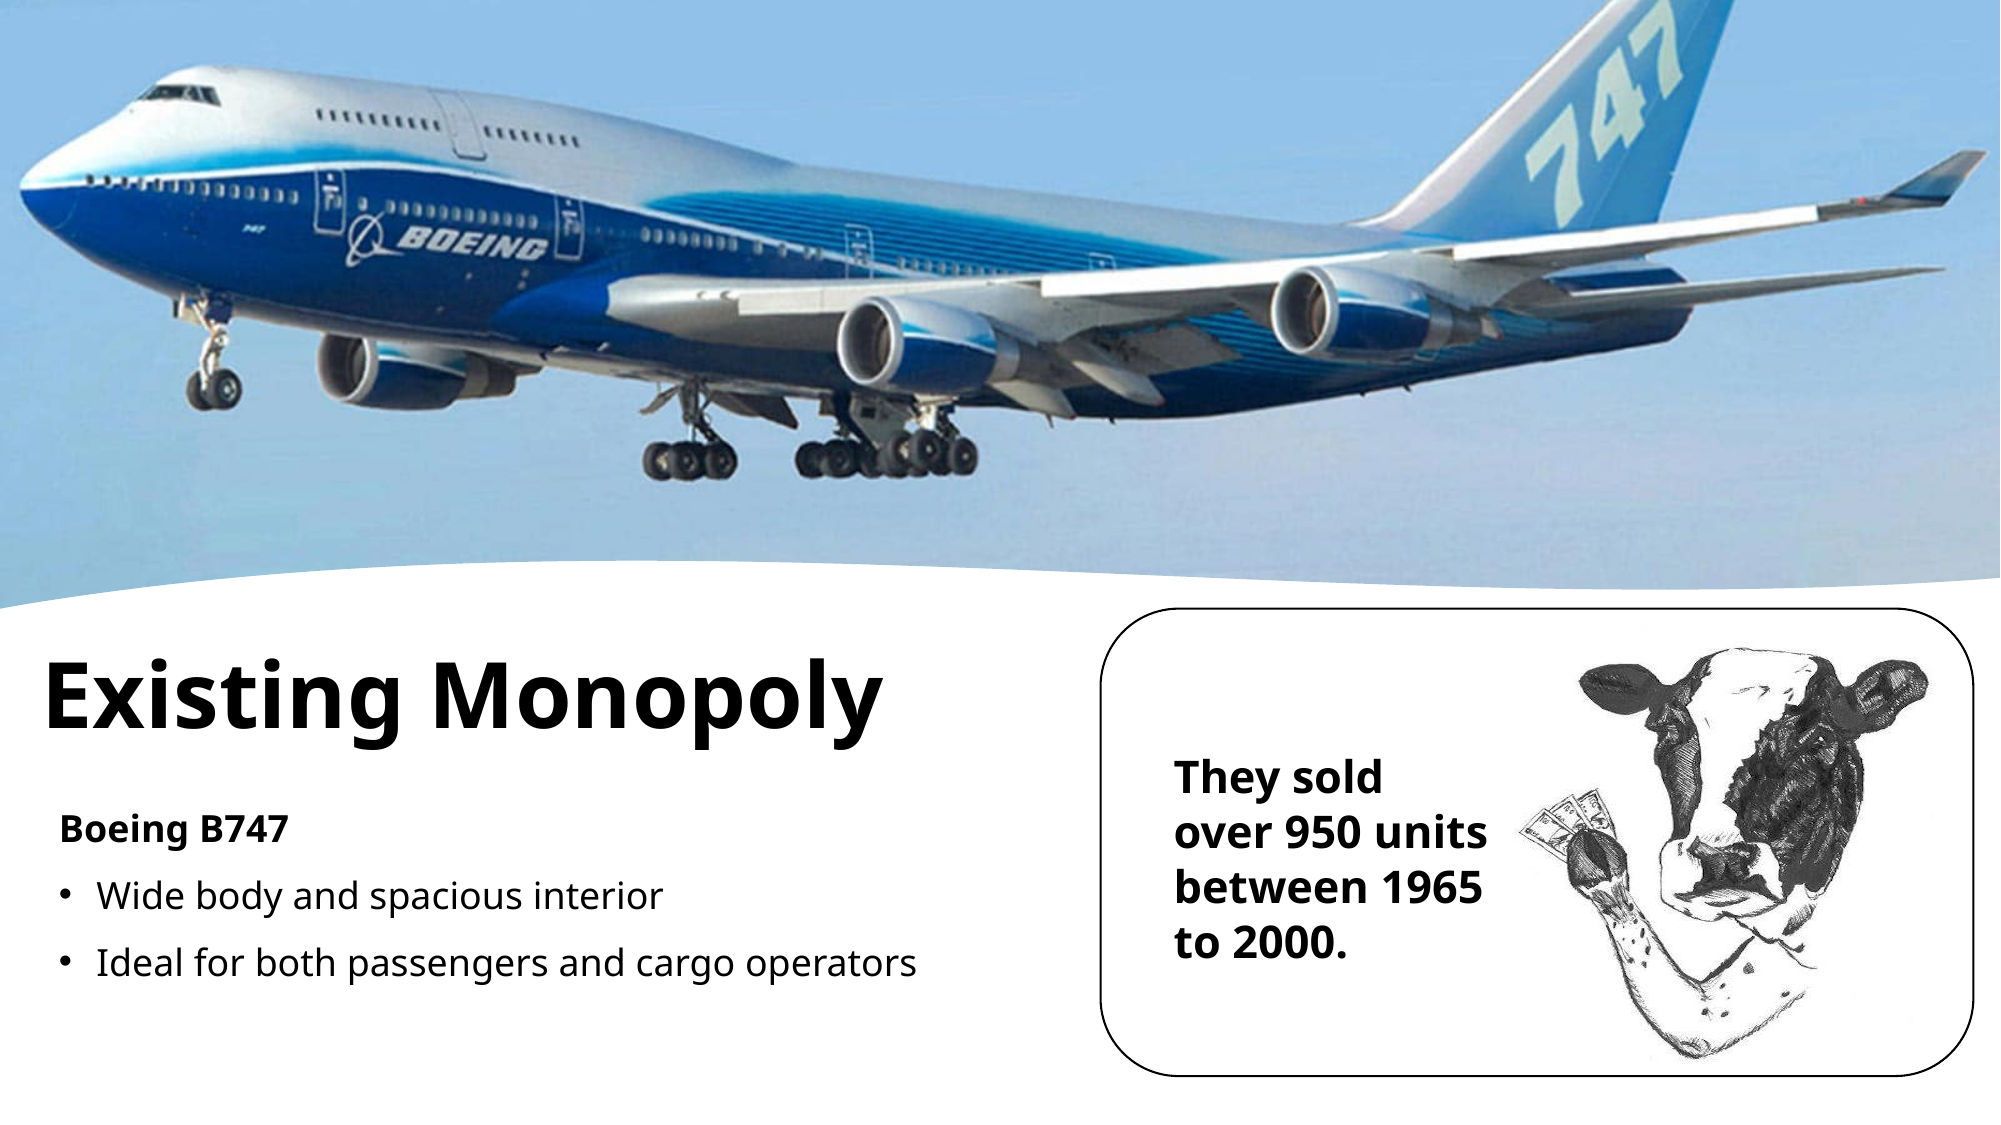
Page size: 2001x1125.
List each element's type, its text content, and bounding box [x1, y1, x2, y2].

text_box [1099, 609, 1898, 1078]
text_box Existing Monopoly [26, 609, 1132, 896]
picture [0, 0, 2000, 1077]
list Boeing B747 Wide body and spacious interior Ideal for both passengers and cargo operators [44, 782, 1100, 1009]
